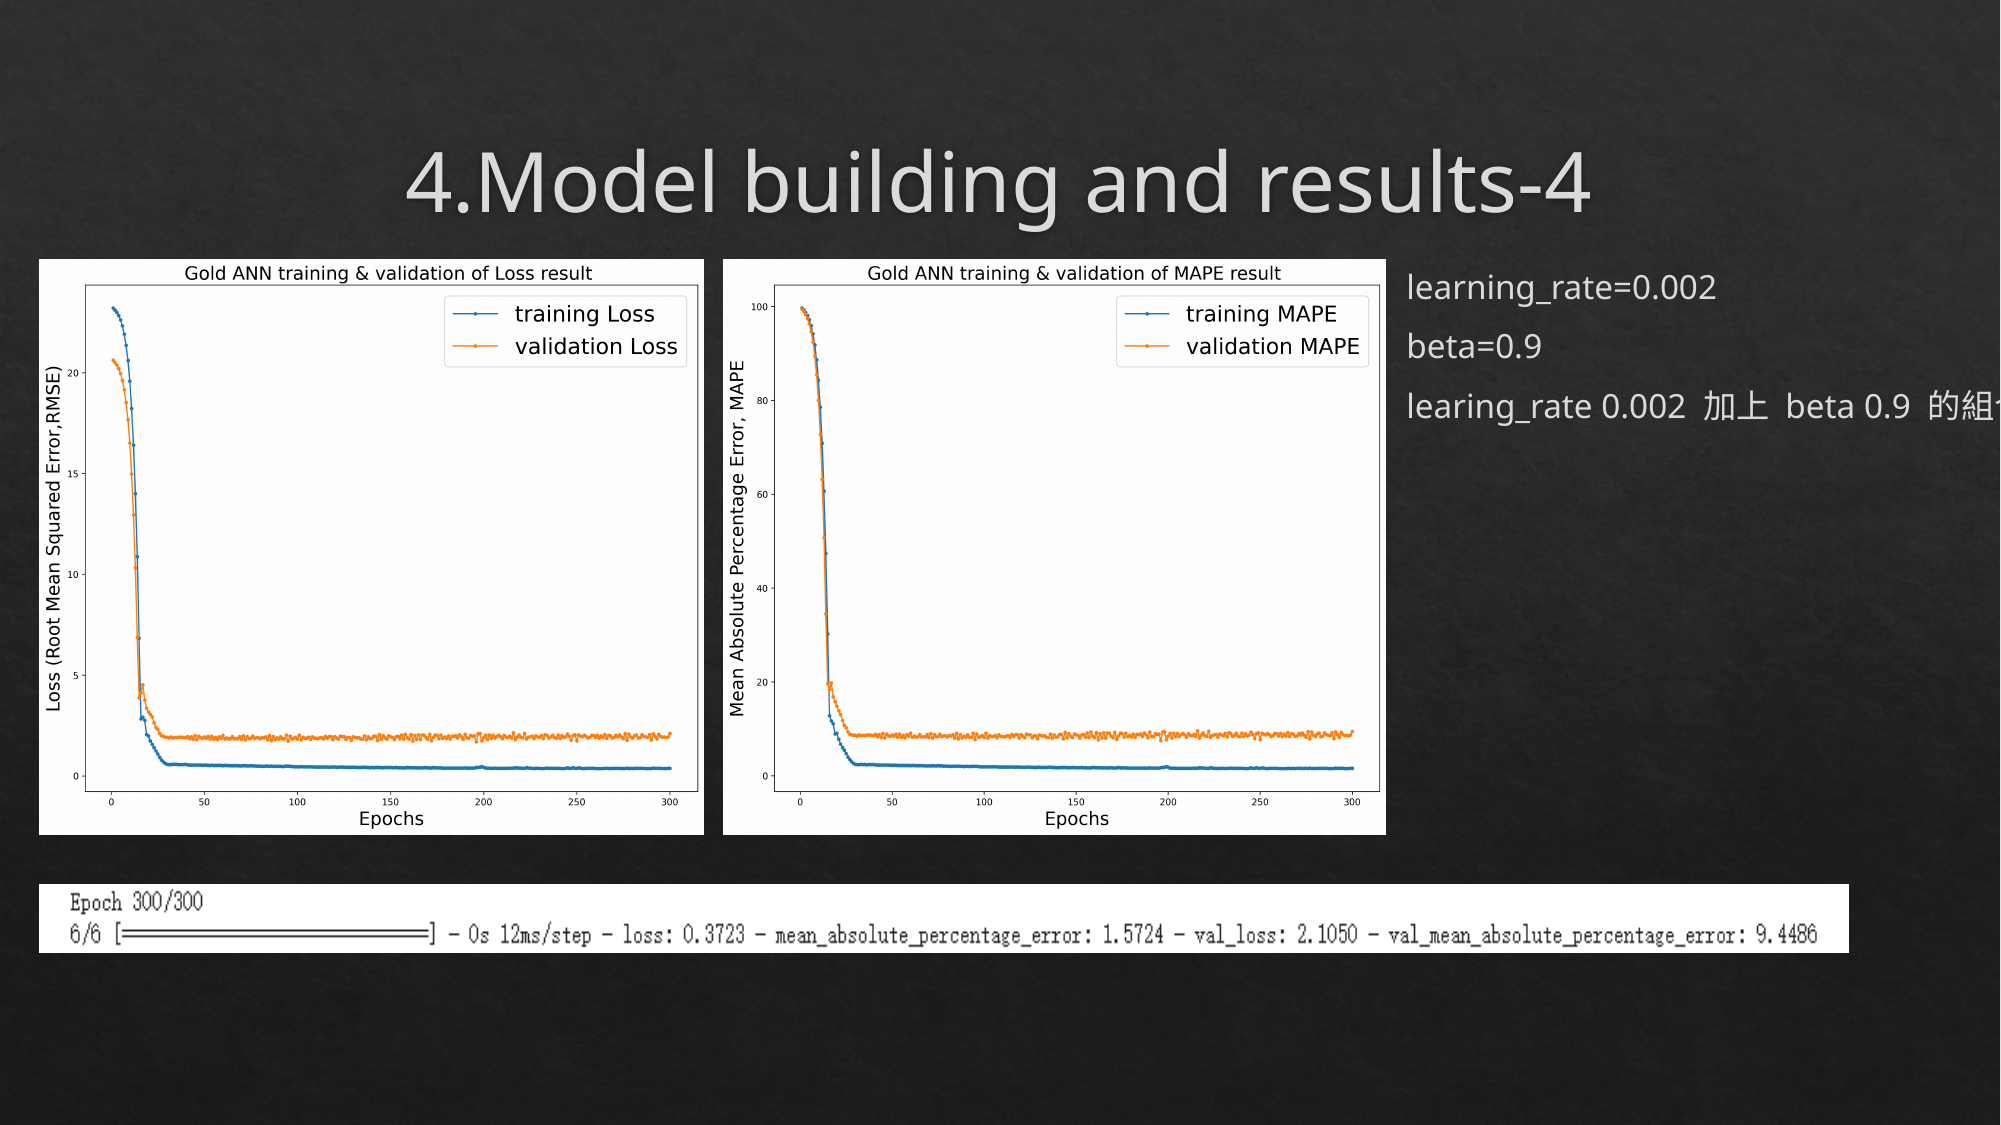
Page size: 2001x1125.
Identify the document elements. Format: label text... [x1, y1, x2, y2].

title 4.Model building and results-4 [149, 99, 1849, 260]
text_box learning_rate=0.002 beta=0.9 learing_rate 0.002 加上 beta 0.9 的組合 [1392, 259, 2000, 432]
picture [39, 258, 704, 835]
picture [39, 884, 1849, 953]
picture [723, 258, 1386, 835]
